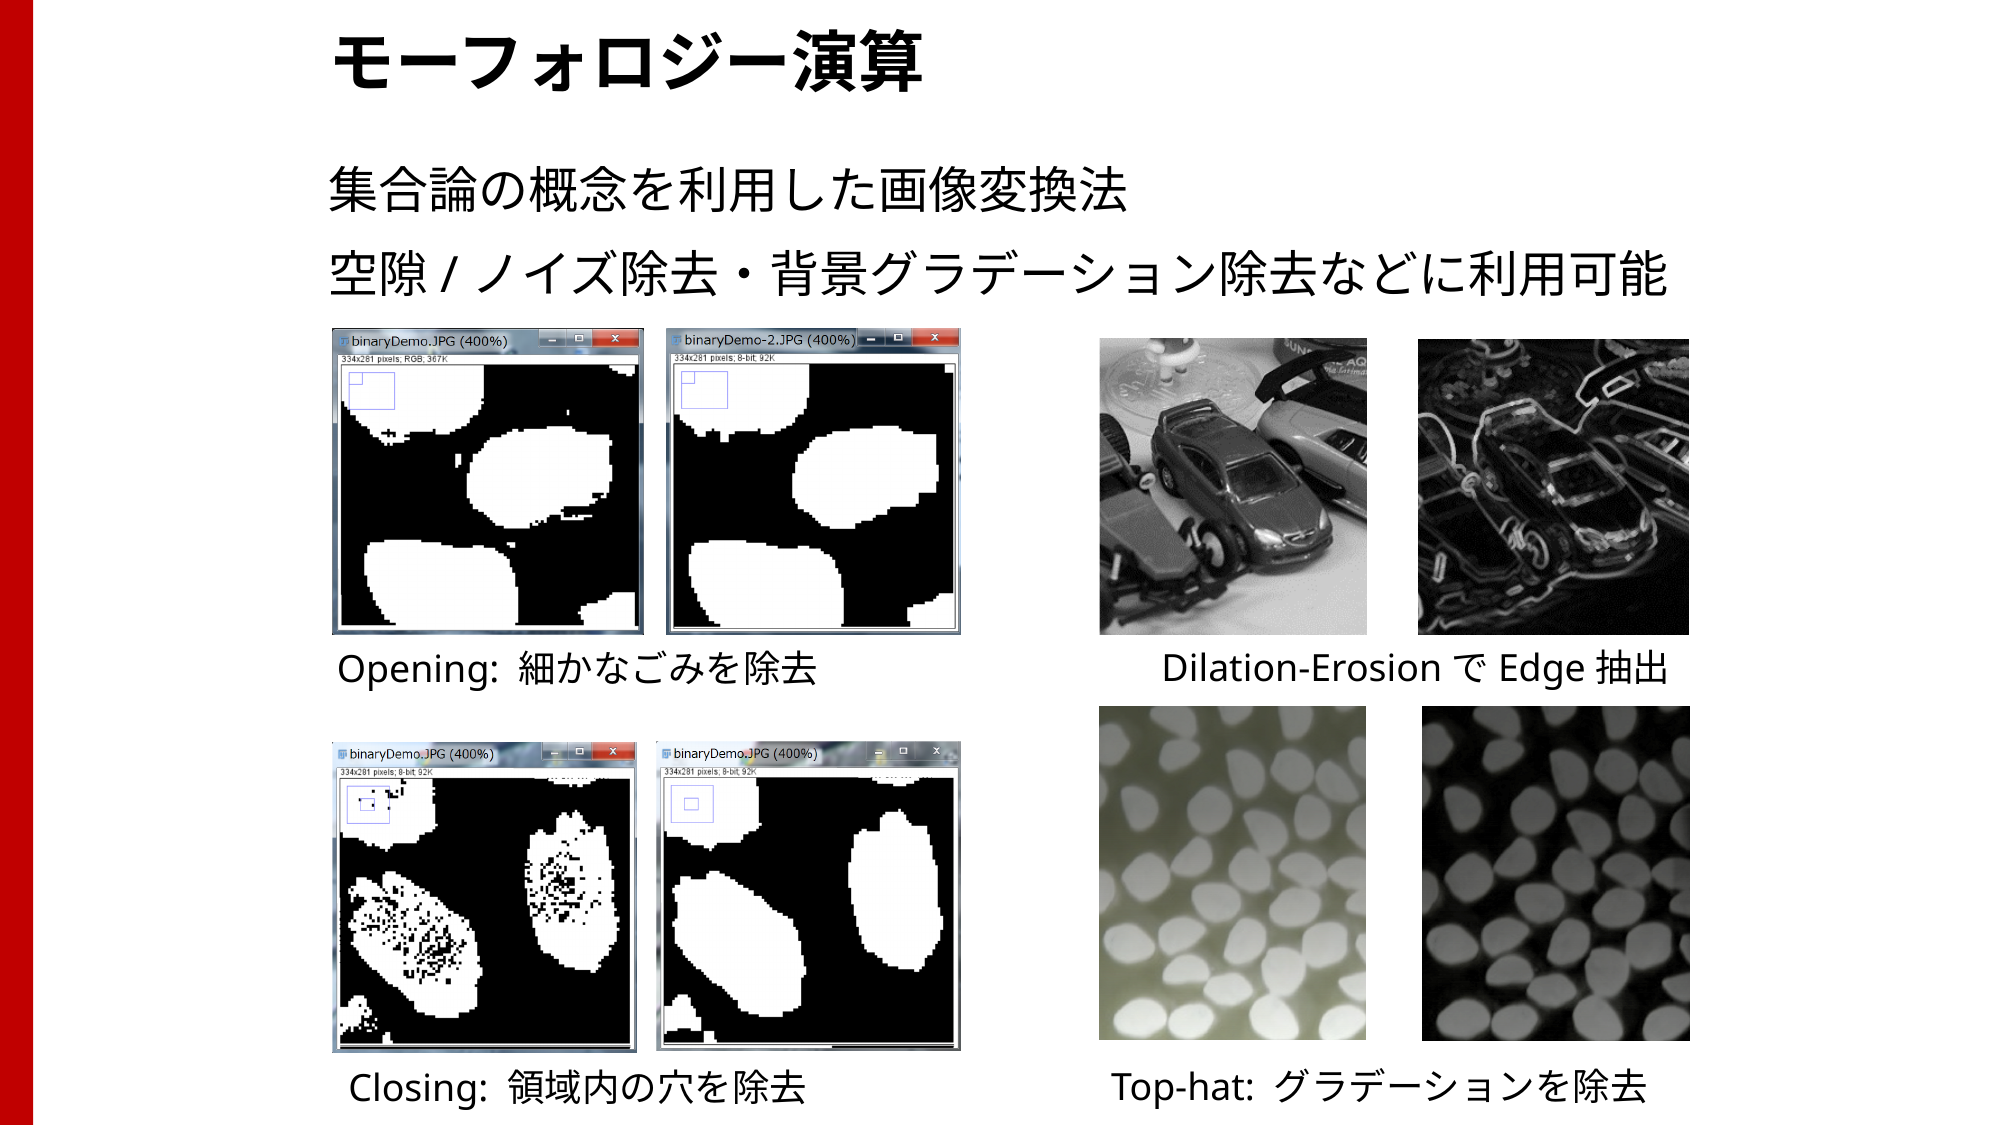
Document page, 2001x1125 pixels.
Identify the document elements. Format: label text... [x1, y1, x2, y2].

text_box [1099, 706, 1690, 1041]
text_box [1099, 338, 1689, 635]
list 集合論の概念を利用した画像変換法 空隙/ノイズ除去・背景グラデーション除去などに利用可能 [313, 149, 1800, 325]
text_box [332, 741, 961, 1053]
text_box Dilation-ErosionでEdge抽出 [1146, 636, 1685, 696]
text_box Top-hat: グラデーションを除去 [1096, 1055, 1663, 1116]
text_box Opening: 細かなごみを除去 [322, 637, 834, 698]
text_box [332, 328, 961, 635]
text_box Closing: 領域内の穴を除去 [333, 1057, 823, 1117]
title モーフォロジー演算 [313, 20, 1664, 109]
